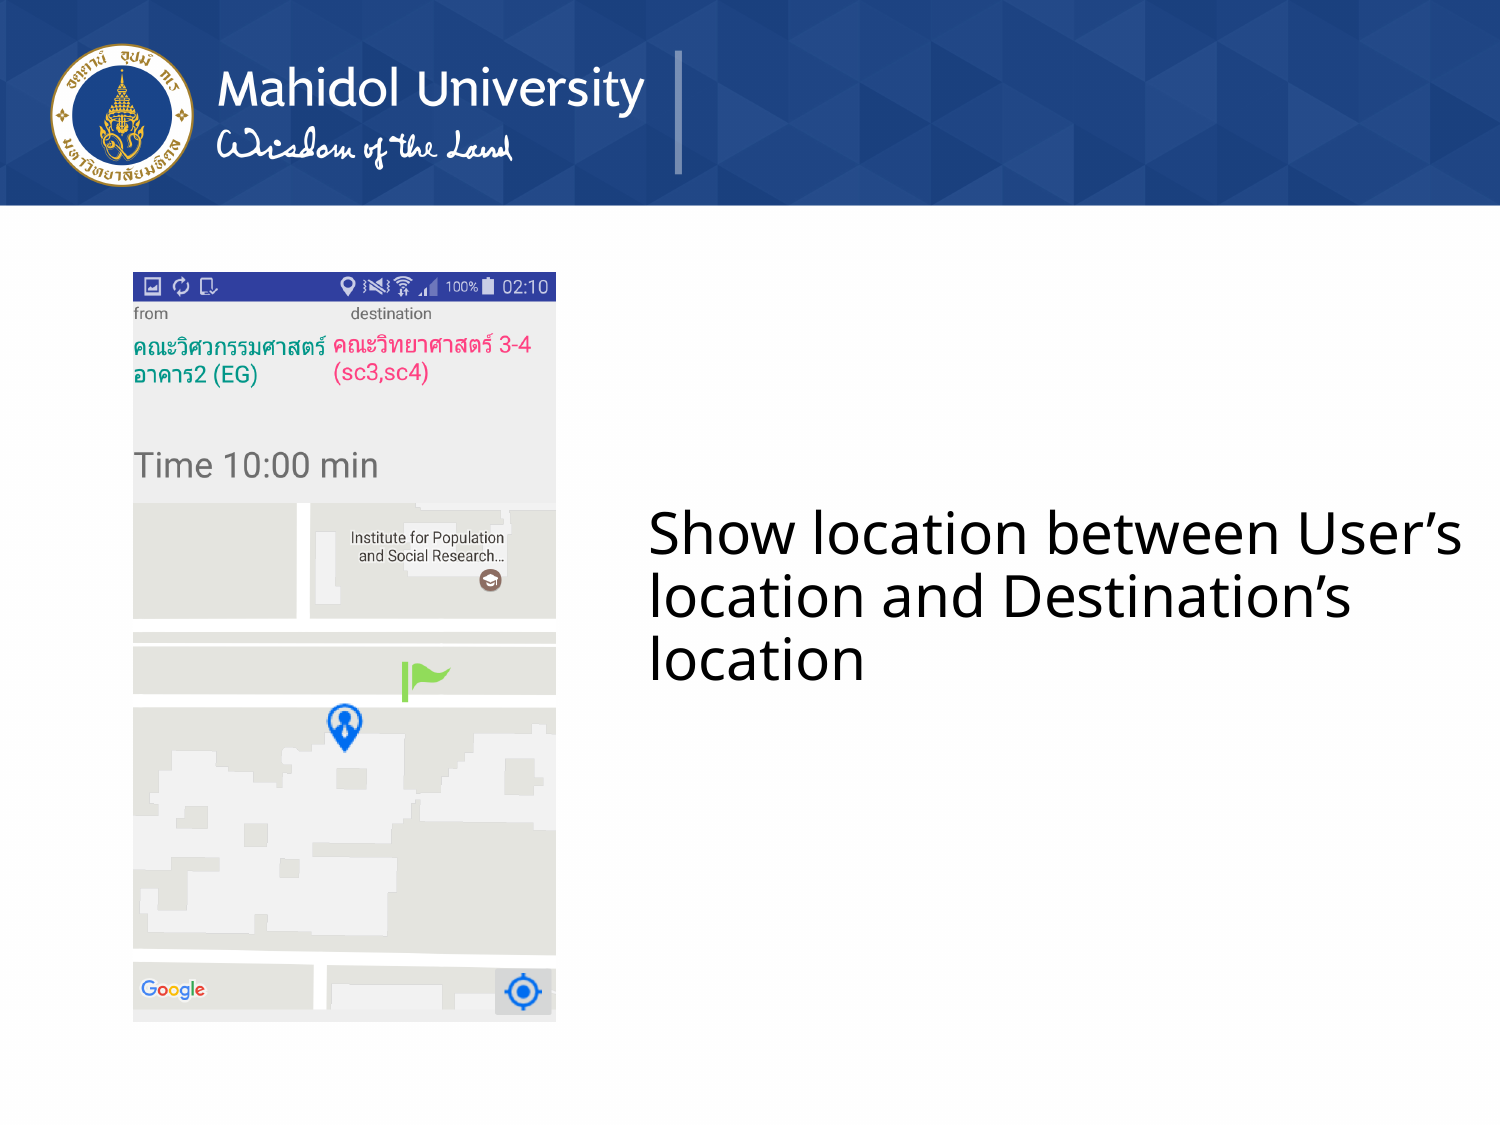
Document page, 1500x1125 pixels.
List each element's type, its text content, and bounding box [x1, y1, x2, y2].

title Show location between User’s location and Destination’s location [633, 475, 1483, 721]
picture [0, 0, 1500, 1125]
